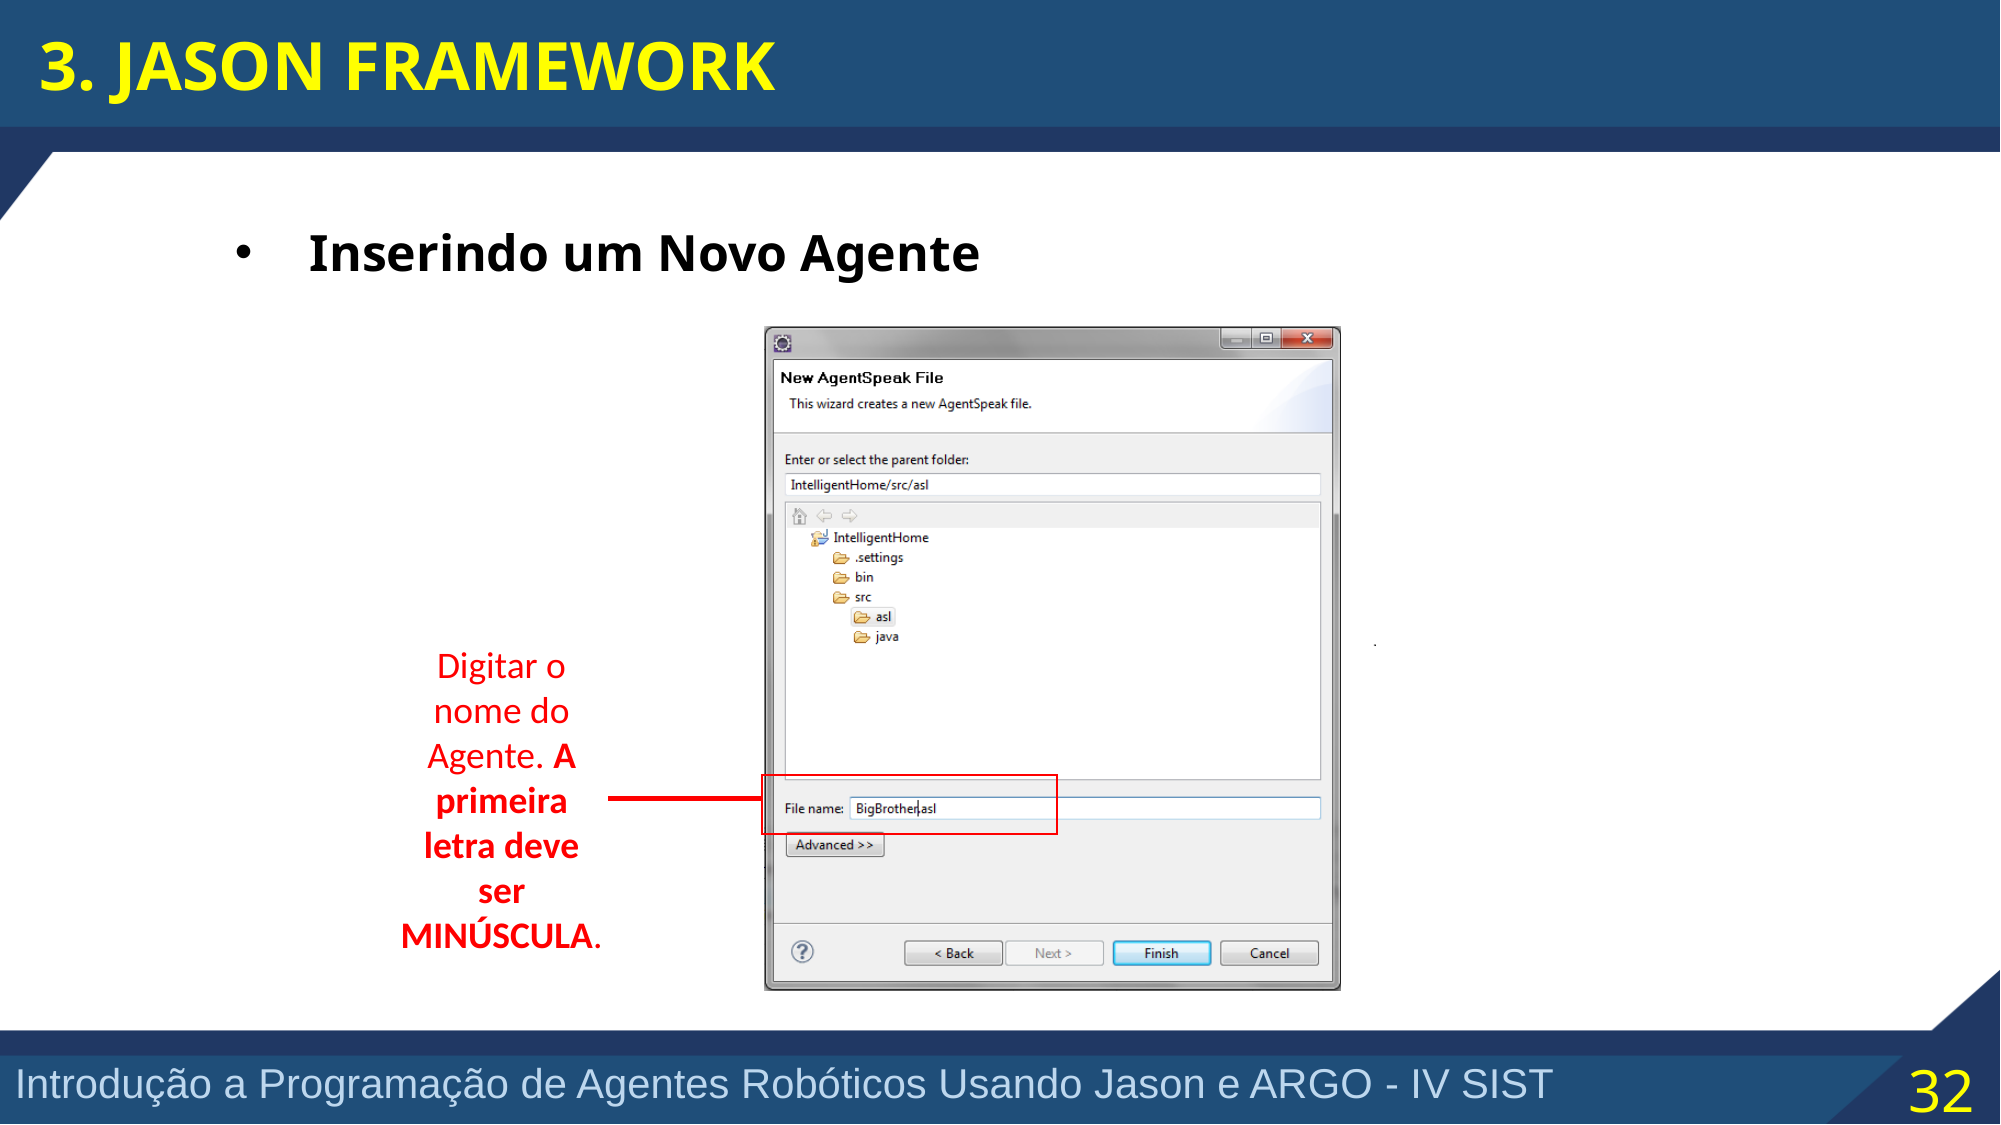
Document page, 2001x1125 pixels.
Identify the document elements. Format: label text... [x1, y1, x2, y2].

text_box 3. JASON FRAMEWORK [24, 16, 2000, 112]
text_box Digitar o nome do Agente. A primeira letra deve ser MINÚSCULA. [383, 633, 620, 964]
text_box Inserindo um Novo Agente [220, 214, 1496, 290]
picture [0, 0, 2000, 1124]
